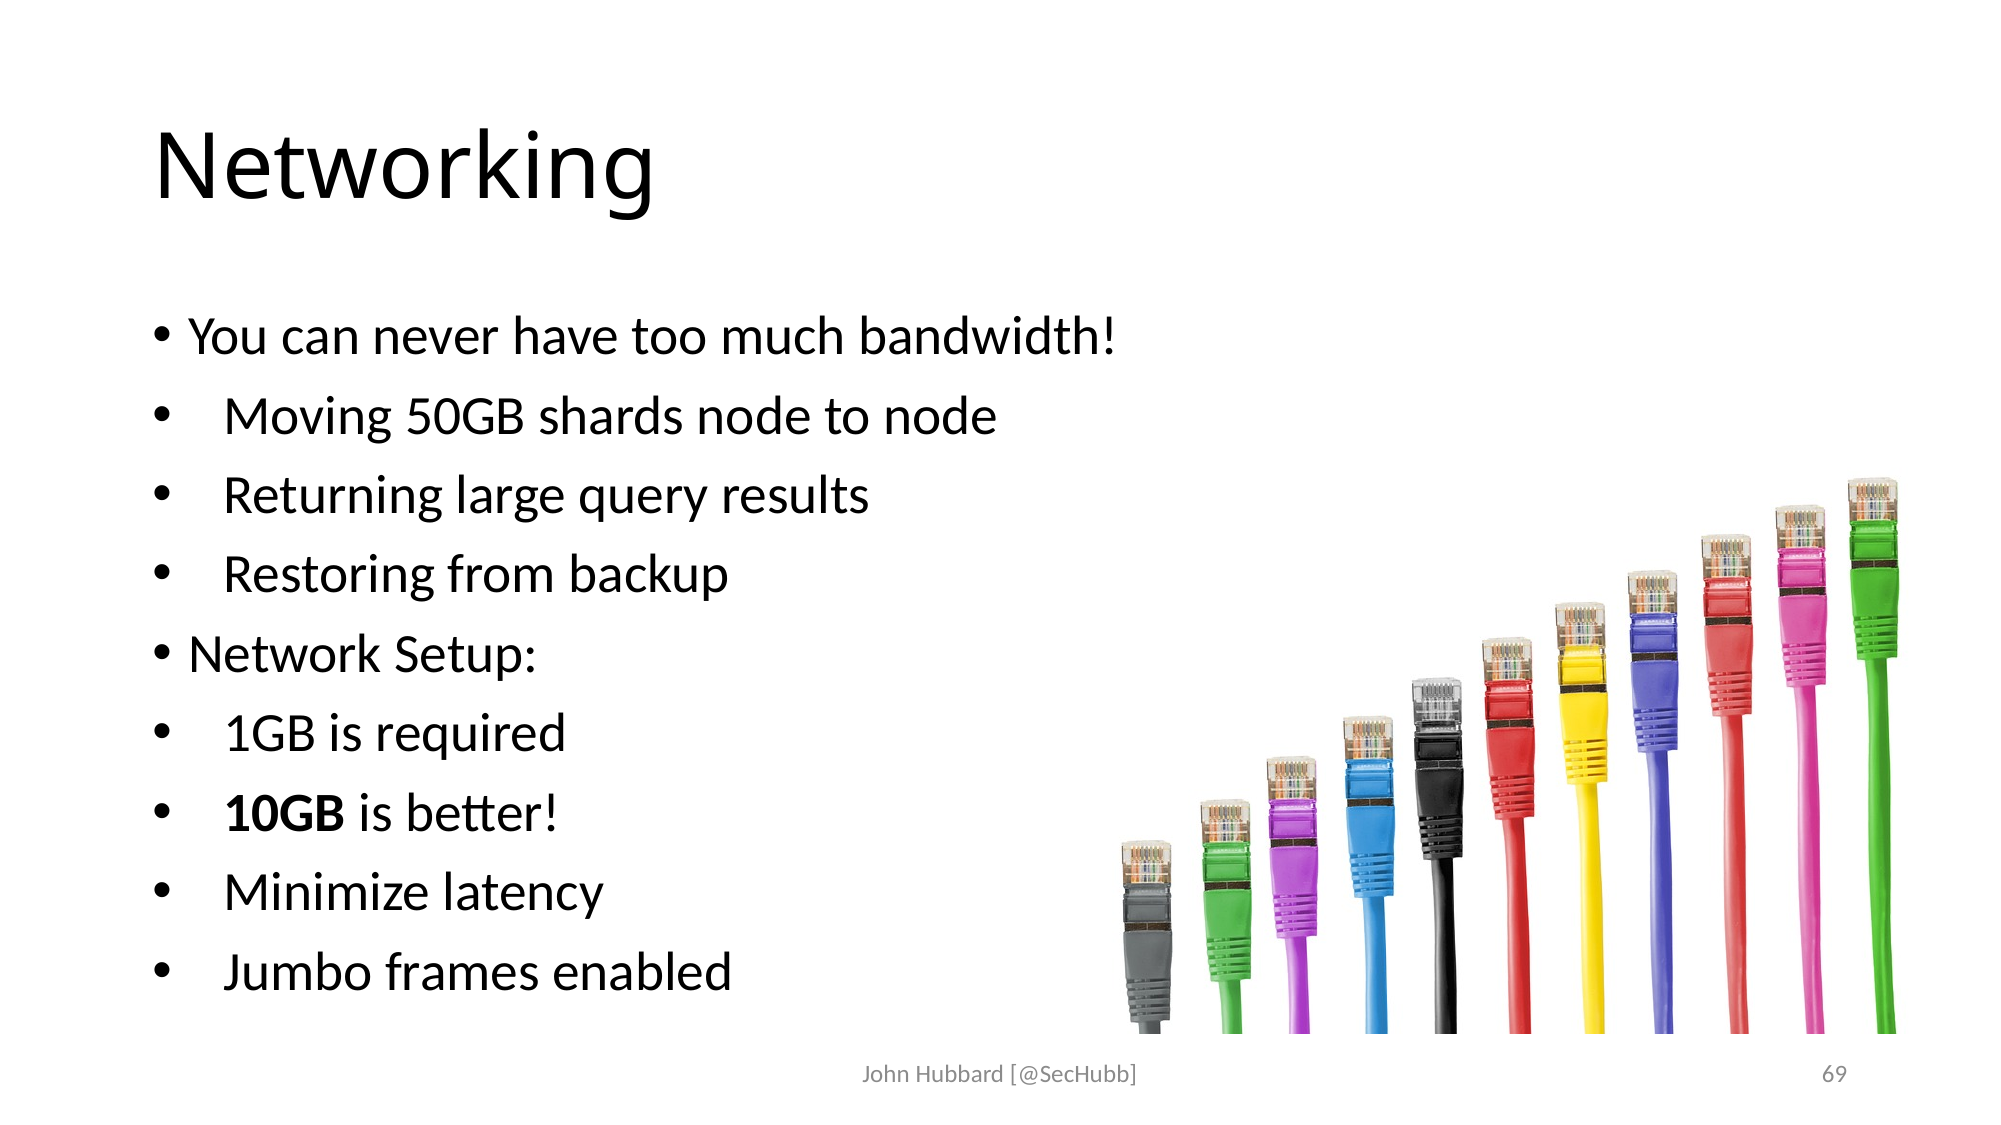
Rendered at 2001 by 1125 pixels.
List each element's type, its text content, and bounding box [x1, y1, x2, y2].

footer John Hubbard [@SecHubb] [662, 1042, 1338, 1103]
slide_number 69 [1412, 1042, 1863, 1103]
title Networking [137, 59, 1863, 278]
picture [1049, 421, 1969, 1034]
list You can never have too much bandwidth! Moving 50GB shards node to node Returning large query results Restoring from backup Network Setup: 1GB is required 10GB is better! Minimize latency Jumbo frames enabled [137, 299, 1863, 1014]
